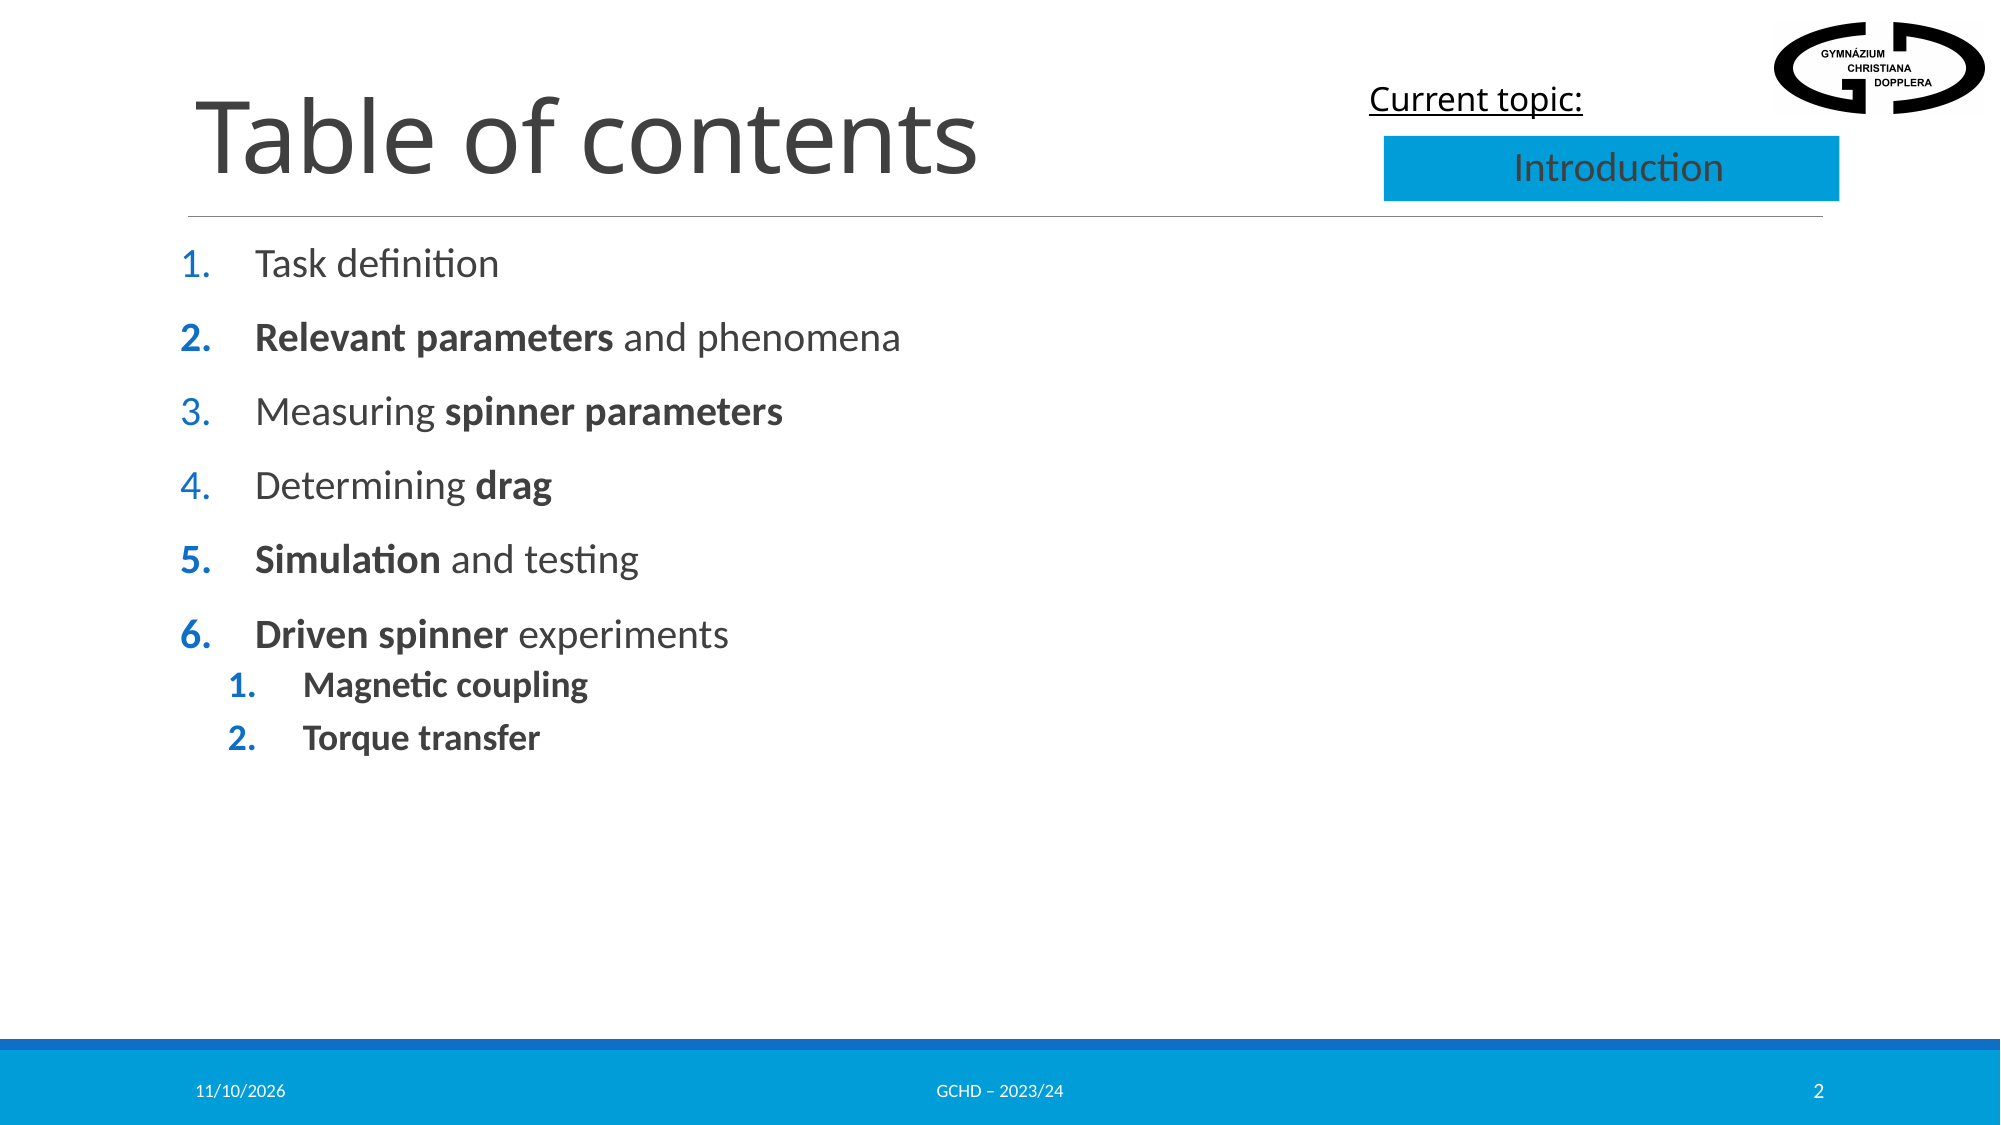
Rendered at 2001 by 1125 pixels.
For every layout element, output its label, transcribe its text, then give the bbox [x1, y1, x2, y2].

list Task definition Relevant parameters and phenomena Measuring spinner parameters Determining drag Simulation and testing Driven spinner experiments Magnetic coupling Torque transfer [180, 233, 1830, 963]
footer GCHD – 2023/24 [604, 1059, 1396, 1120]
slide_number 2 [1624, 1059, 1840, 1120]
list Introduction [1383, 135, 1840, 202]
picture [1774, 22, 1985, 114]
title Table of contents [180, 47, 1360, 202]
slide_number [180, 1059, 586, 1120]
